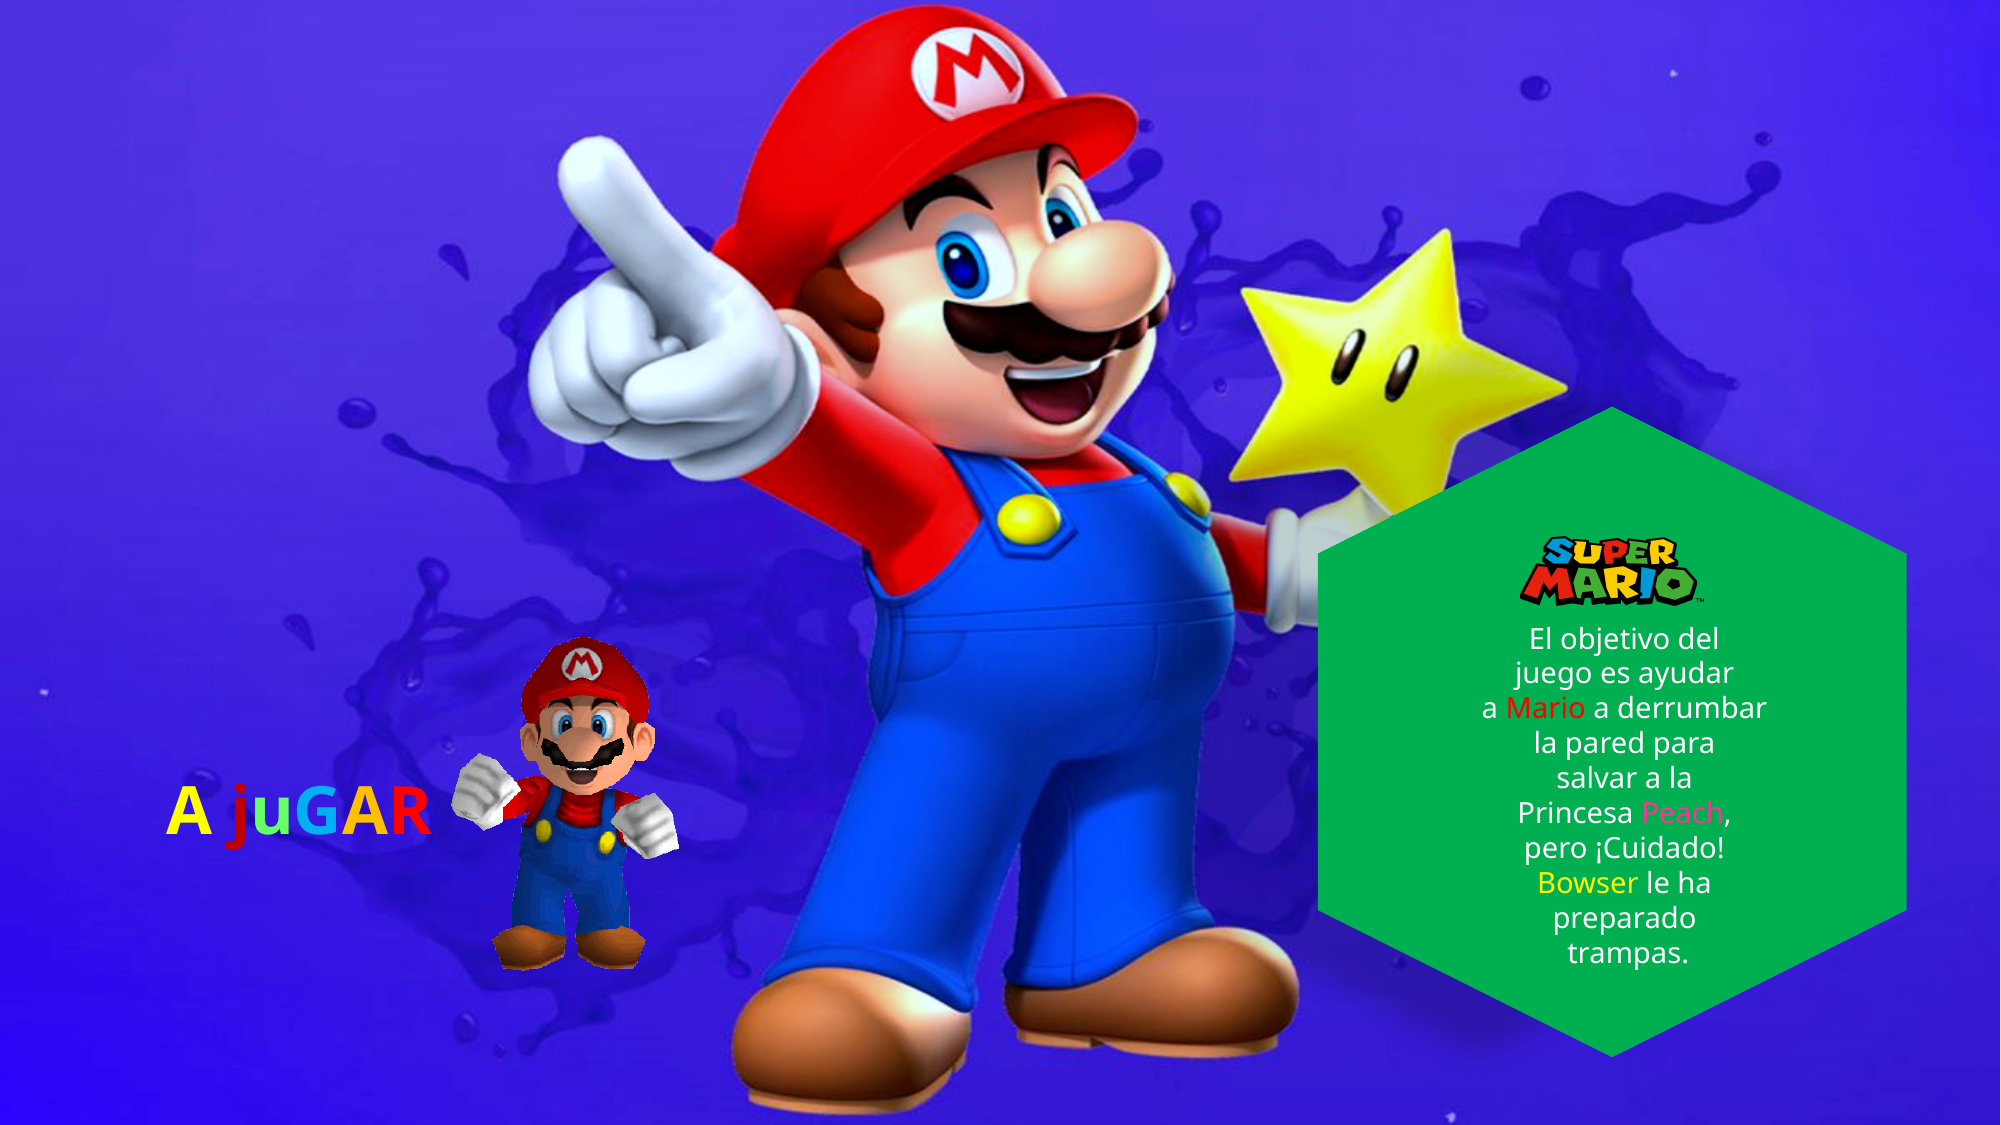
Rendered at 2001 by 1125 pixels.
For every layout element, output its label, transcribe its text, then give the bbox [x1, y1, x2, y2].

text_box [1316, 405, 1908, 928]
text_box A juGAR [77, 735, 415, 861]
picture [0, 0, 2001, 1125]
text_box El objetivo del juego es ayudar a Mario a derrumbar la pared para salvar a la Princesa Peach, pero ¡Cuidado! Bowser le ha preparado trampas. [1350, 612, 1907, 977]
text_box [1448, 977, 1776, 1059]
